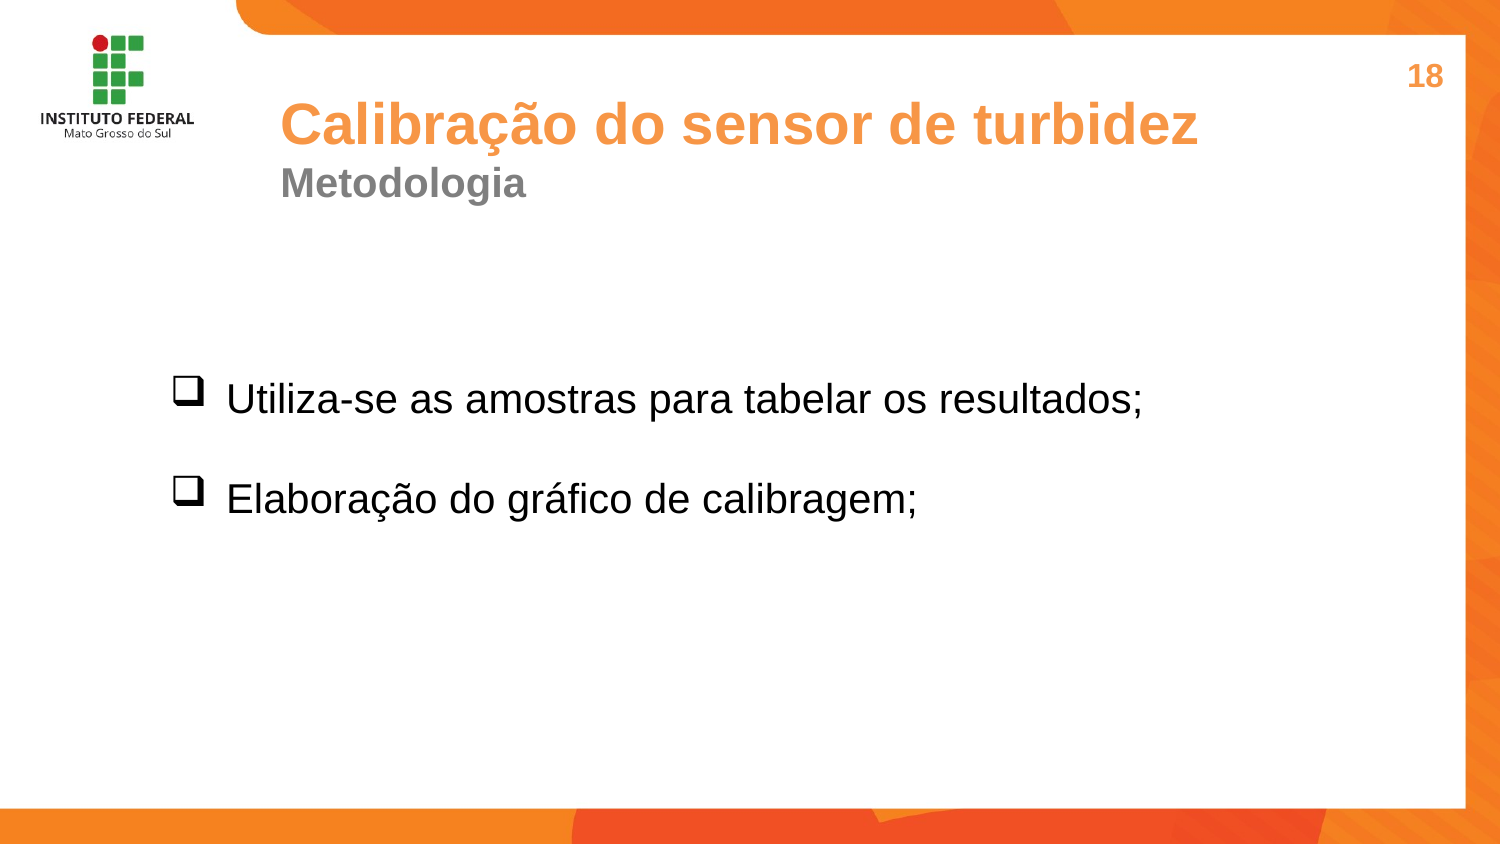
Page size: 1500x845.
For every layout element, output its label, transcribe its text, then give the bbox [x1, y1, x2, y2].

text_box 18 [708, 46, 1459, 102]
picture [0, 0, 1500, 844]
text_box Calibração do sensor de turbidez Metodologia [265, 78, 1425, 233]
text_box Utiliza-se as amostras para tabelar os resultados; Elaboração do gráfico de calibragem; [155, 264, 1500, 663]
